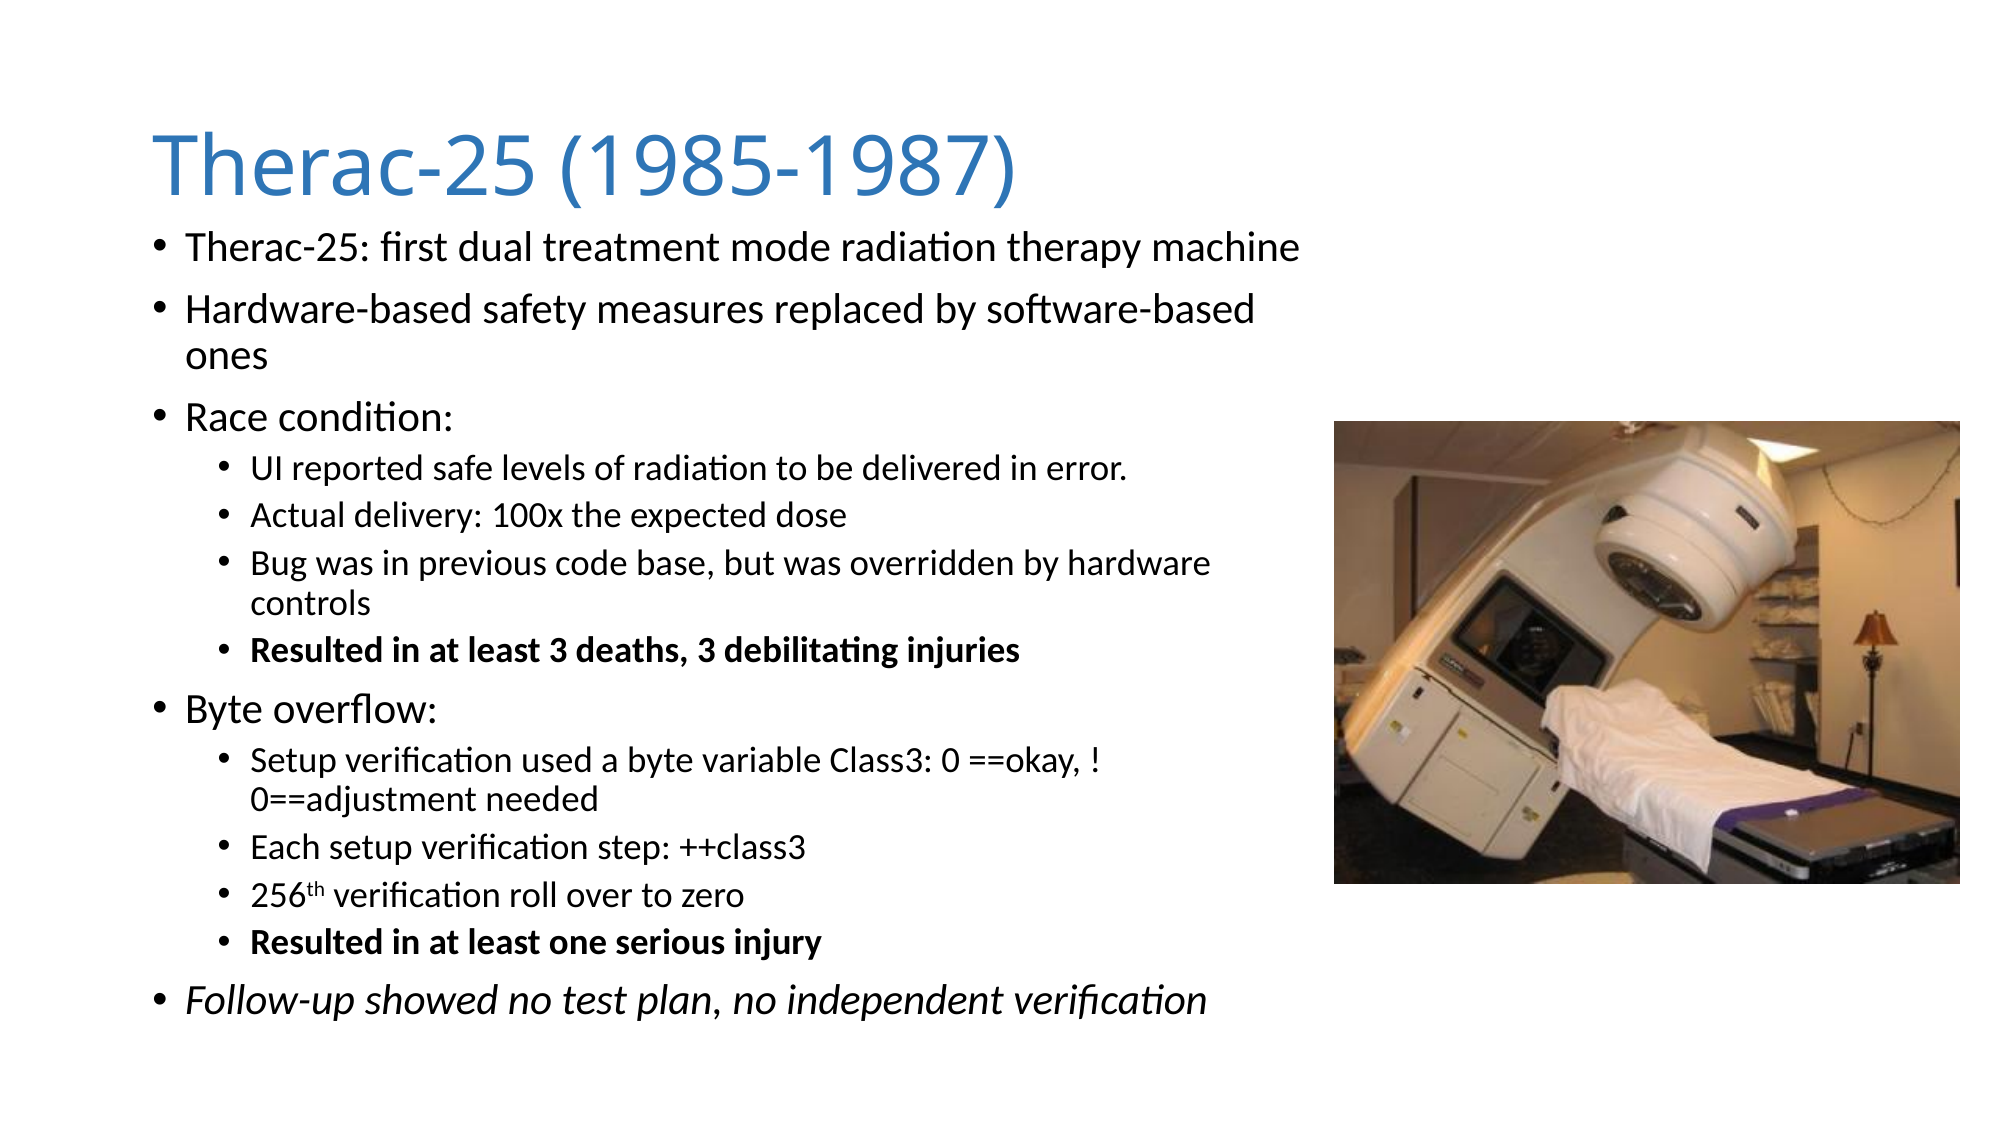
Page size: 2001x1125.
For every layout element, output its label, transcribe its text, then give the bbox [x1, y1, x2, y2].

list Therac-25: first dual treatment mode radiation therapy machine Hardware-based safety measures replaced by software-based ones Race condition: UI reported safe levels of radiation to be delivered in error. Actual delivery: 100x the expected dose Bug was in previous code base, but was overridden by hardware controls Resulted in at least 3 deaths, 3 debilitating injuries Byte overflow: Setup verification used a byte variable Class3: 0 ==okay, !0==adjustment needed Each setup verification step: ++class3 256th verification roll over to zero Resulted in at least one serious injury Follow-up showed no test plan, no independent verification [137, 216, 1319, 1089]
title Therac-25 (1985-1987) [137, 59, 1863, 278]
picture [1334, 421, 1960, 884]
